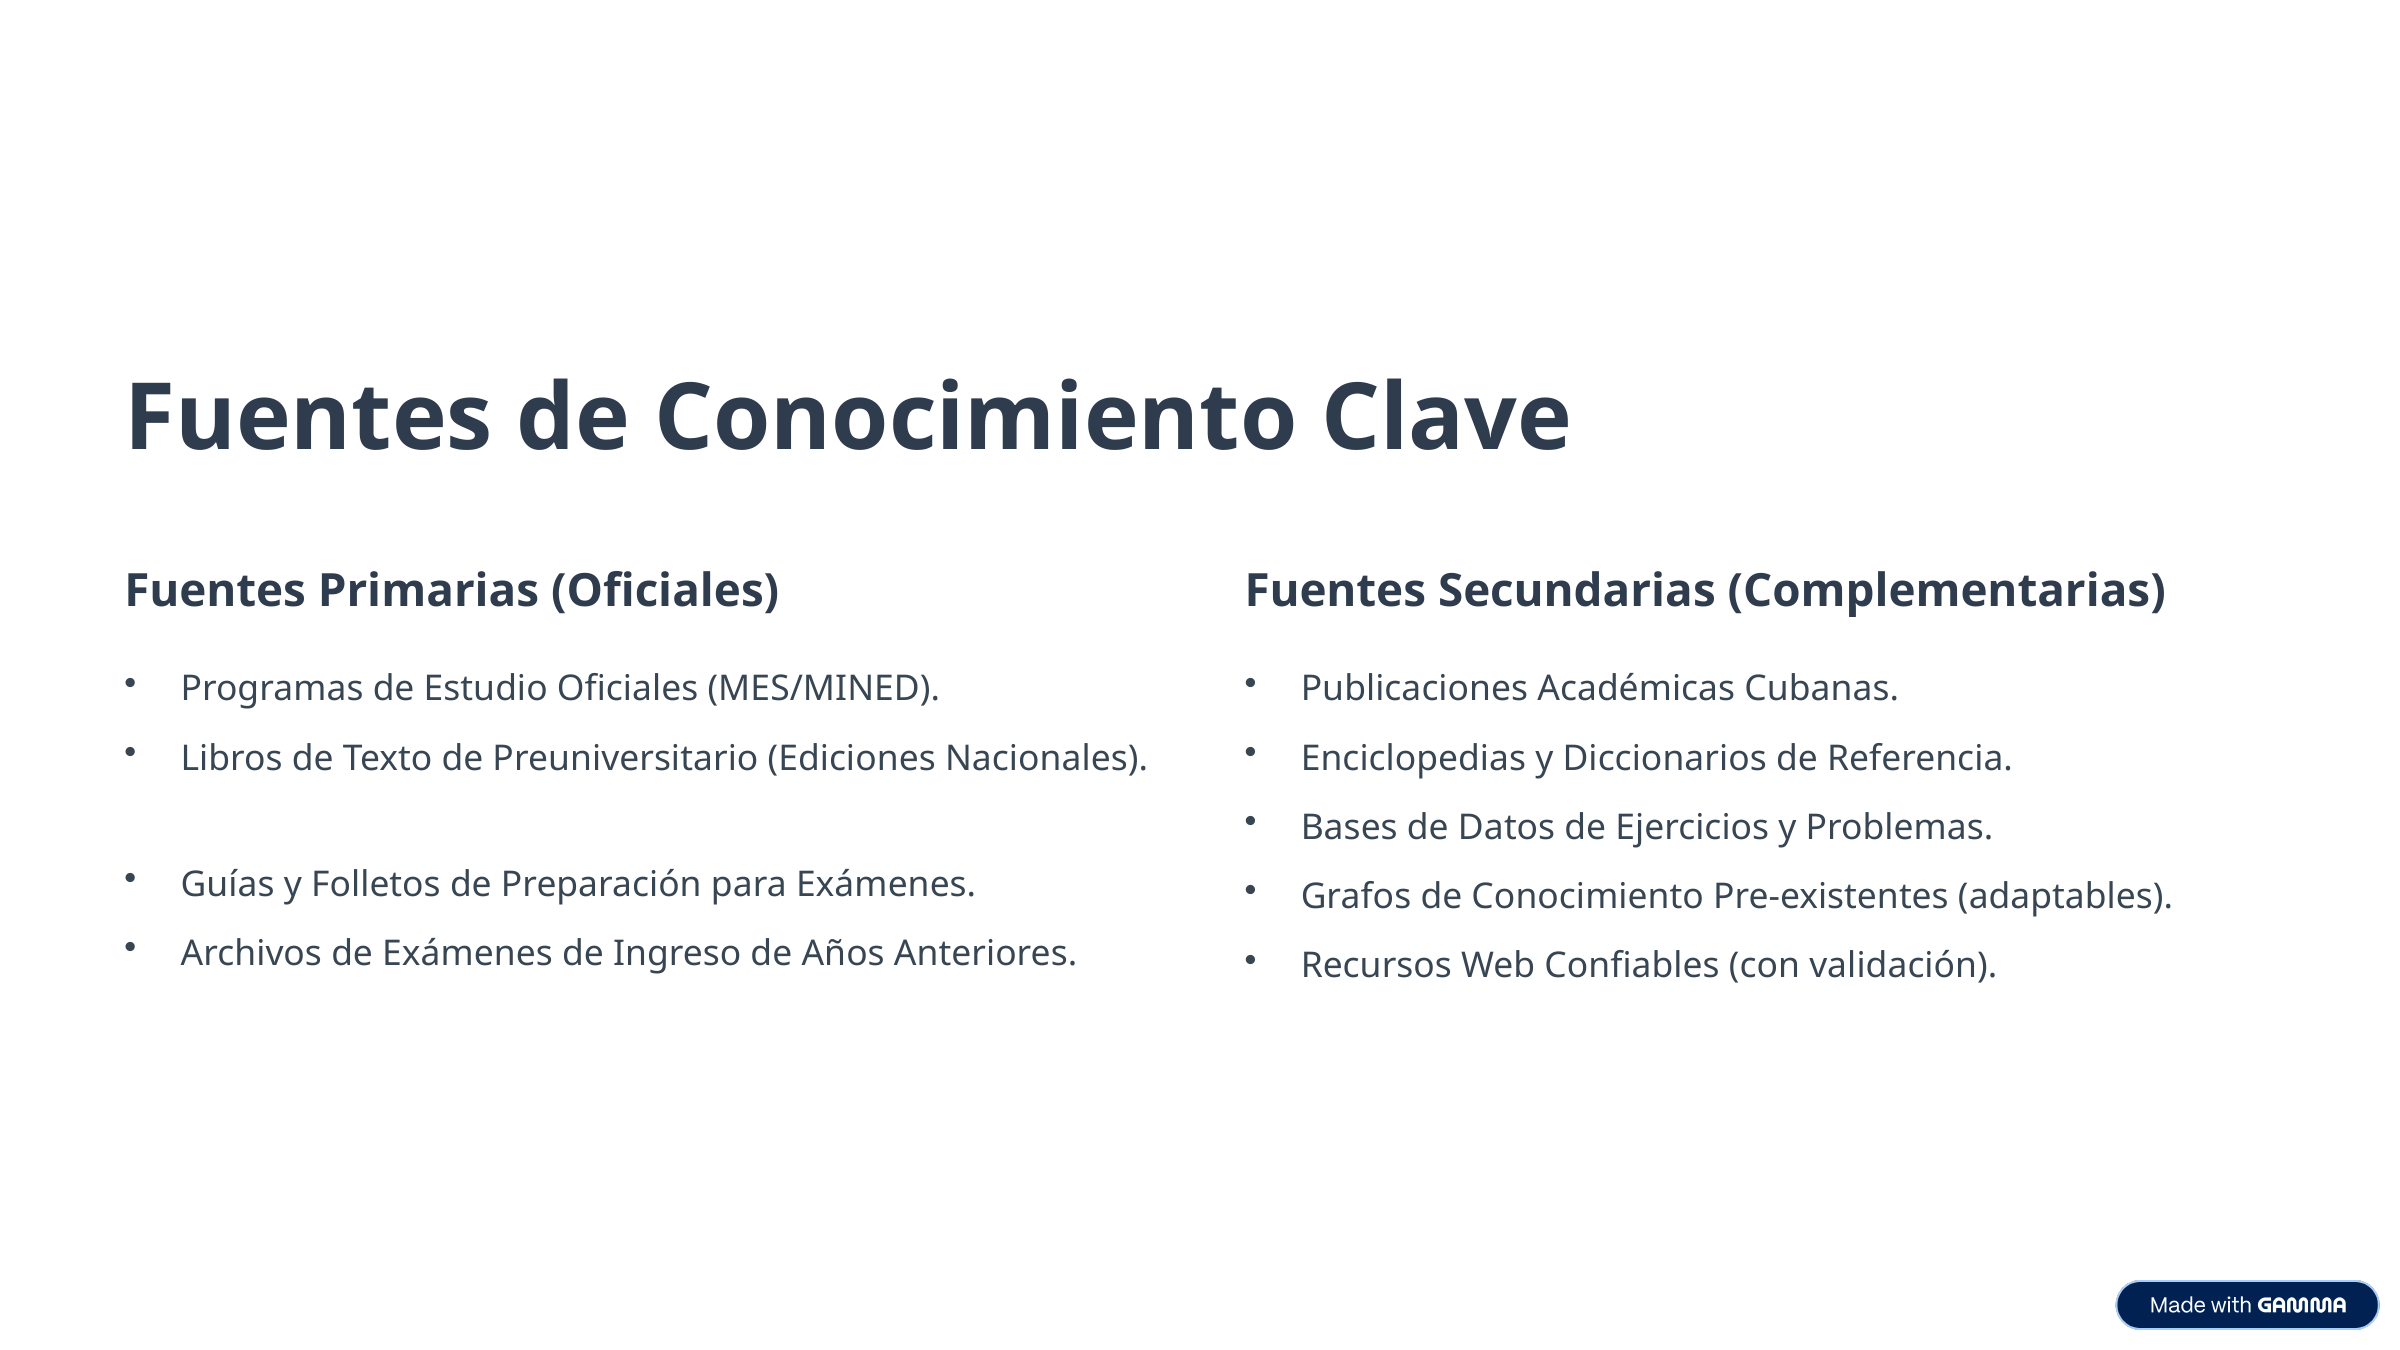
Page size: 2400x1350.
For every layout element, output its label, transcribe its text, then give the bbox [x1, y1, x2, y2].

text_box Guías y Folletos de Preparación para Exámenes. [124, 847, 1157, 904]
text_box Libros de Texto de Preuniversitario (Ediciones Nacionales). [124, 720, 1157, 835]
text_box Enciclopedias y Diccionarios de Referencia. [1244, 720, 2277, 778]
text_box Archivos de Exámenes de Ingreso de Años Anteriores. [124, 916, 1157, 974]
text_box Fuentes Secundarias (Complementarias) [1244, 557, 2089, 617]
text_box Bases de Datos de Ejercicios y Problemas. [1244, 790, 2277, 848]
picture [2106, 1271, 2389, 1339]
text_box Programas de Estudio Oficiales (MES/MINED). [124, 651, 1157, 709]
text_box Grafos de Conocimiento Pre-existentes (adaptables). [1244, 859, 2277, 917]
text_box Publicaciones Académicas Cubanas. [1244, 651, 2277, 709]
text_box Fuentes Primarias (Oficiales) [124, 557, 723, 617]
text_box Fuentes de Conocimiento Clave [124, 351, 1421, 469]
text_box Recursos Web Confiables (con validación). [1244, 928, 2277, 986]
